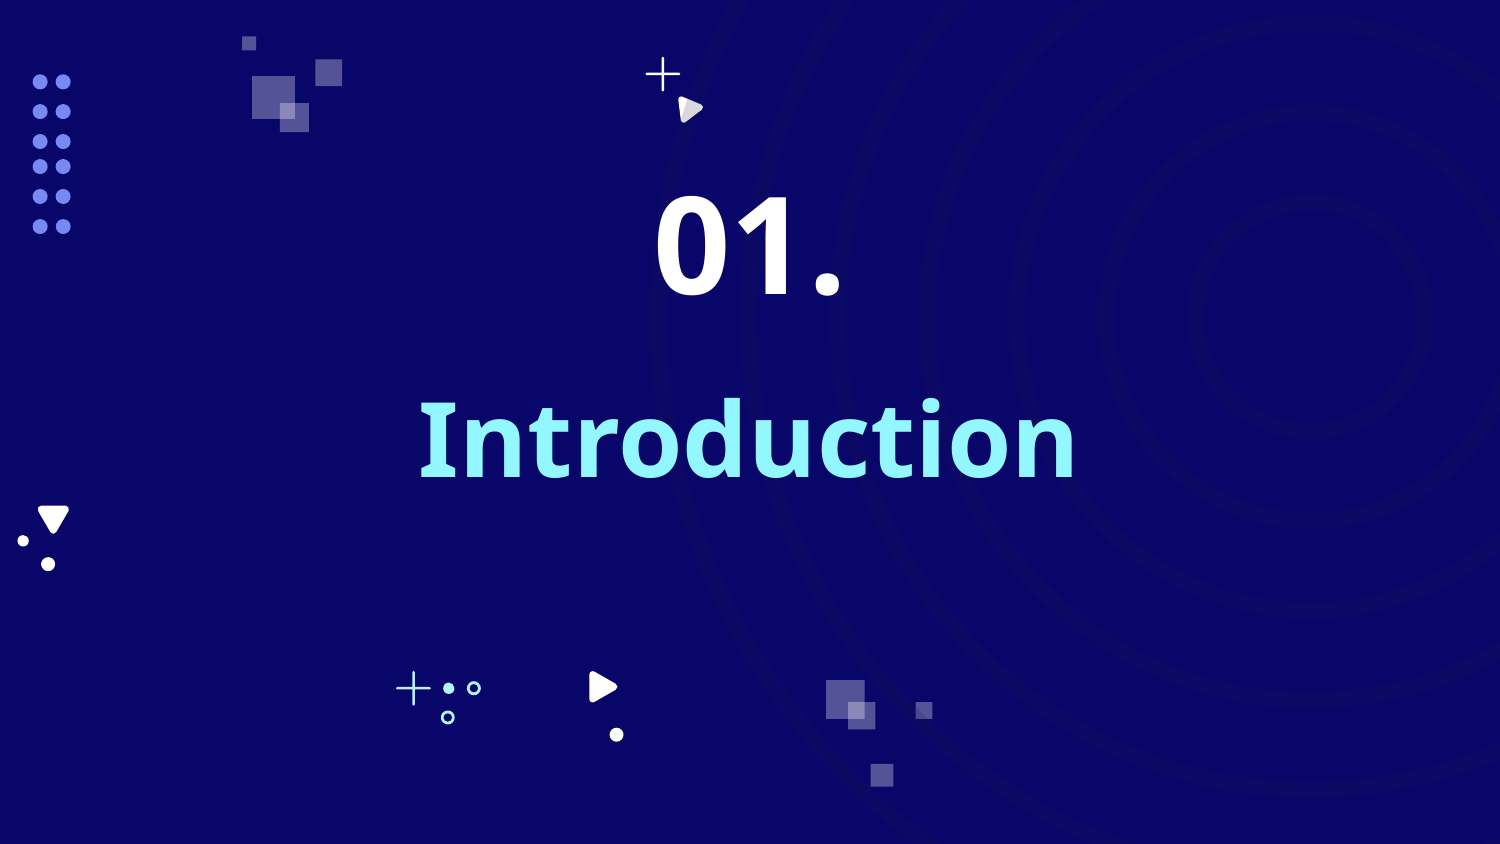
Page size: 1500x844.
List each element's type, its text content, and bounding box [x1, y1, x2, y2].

title 01. [626, 171, 874, 310]
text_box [395, 670, 482, 725]
title Introduction [150, 309, 1350, 563]
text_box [241, 36, 343, 133]
